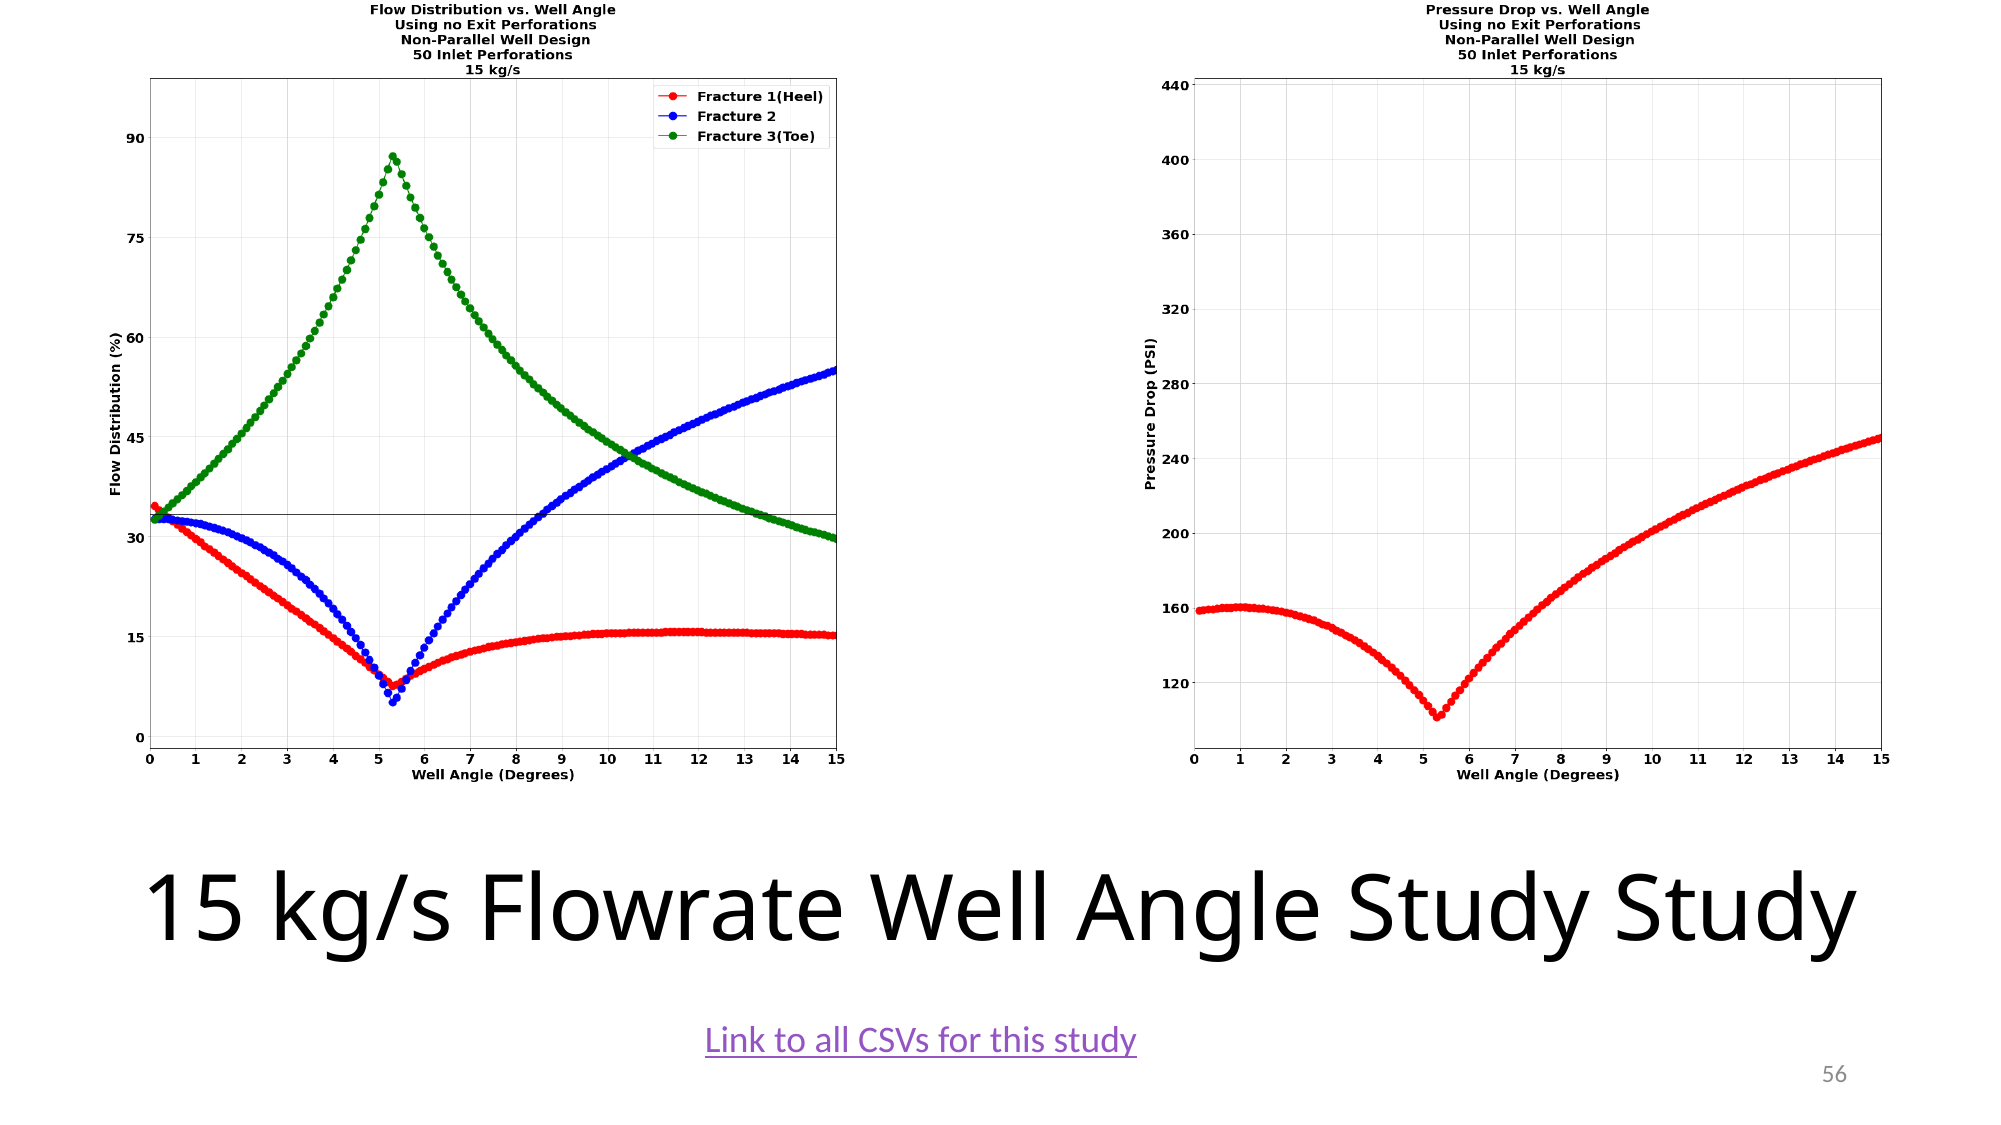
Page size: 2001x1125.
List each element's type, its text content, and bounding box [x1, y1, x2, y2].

text_box Link to all CSVs for this study [689, 1007, 1260, 1068]
slide_number 56 [1412, 1042, 1863, 1103]
picture [1140, 0, 1895, 786]
text_box 15 kg/s Flowrate Well Angle Study Study [105, 785, 1895, 969]
picture [105, 0, 850, 786]
